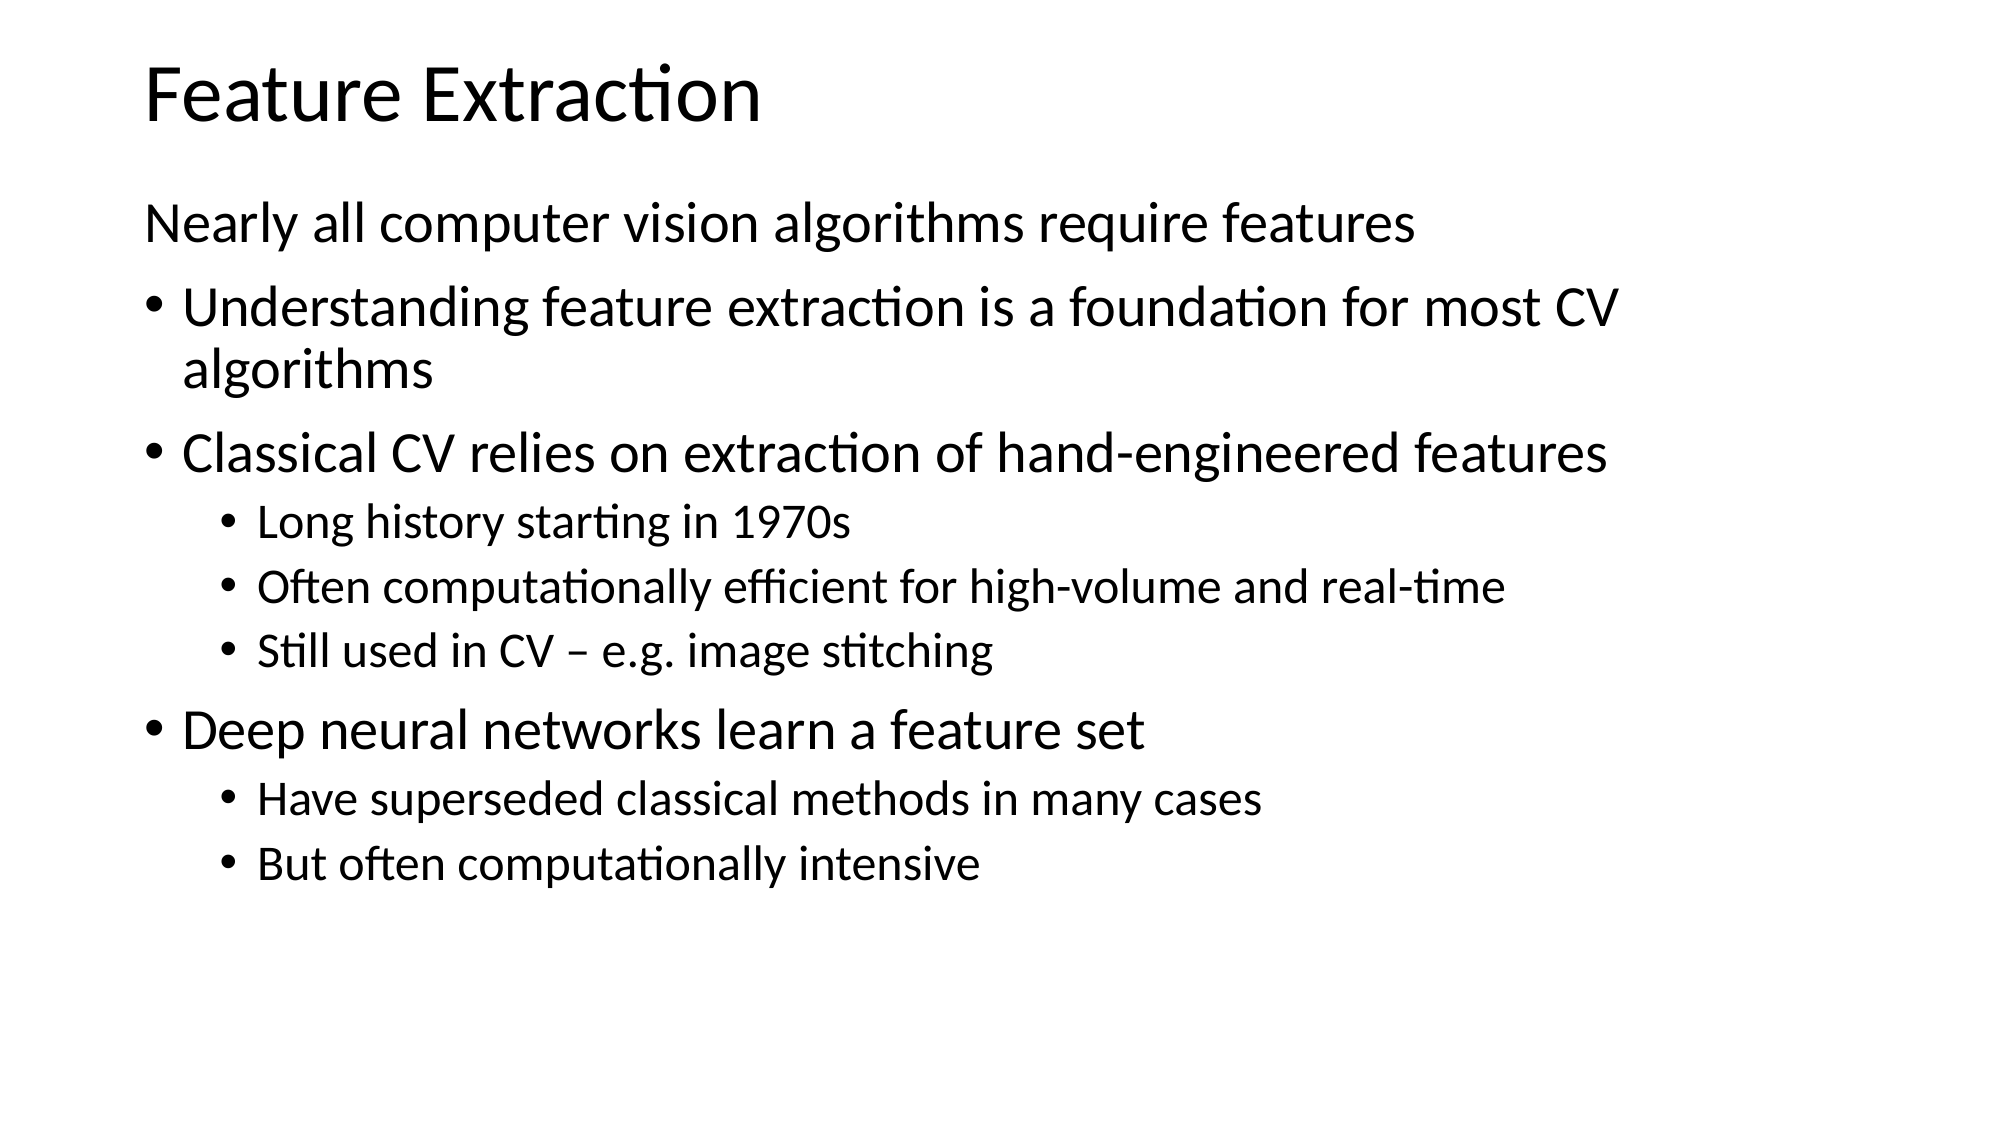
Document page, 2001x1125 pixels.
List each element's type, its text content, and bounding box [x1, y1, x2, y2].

list Nearly all computer vision algorithms require features Understanding feature extraction is a foundation for most CV algorithms Classical CV relies on extraction of hand-engineered features Long history starting in 1970s Often computationally efficient for high-volume and real-time Still used in CV – e.g. image stitching Deep neural networks learn a feature set Have superseded classical methods in many cases But often computationally intensive [129, 184, 1855, 1102]
title Feature Extraction [129, 22, 1855, 166]
